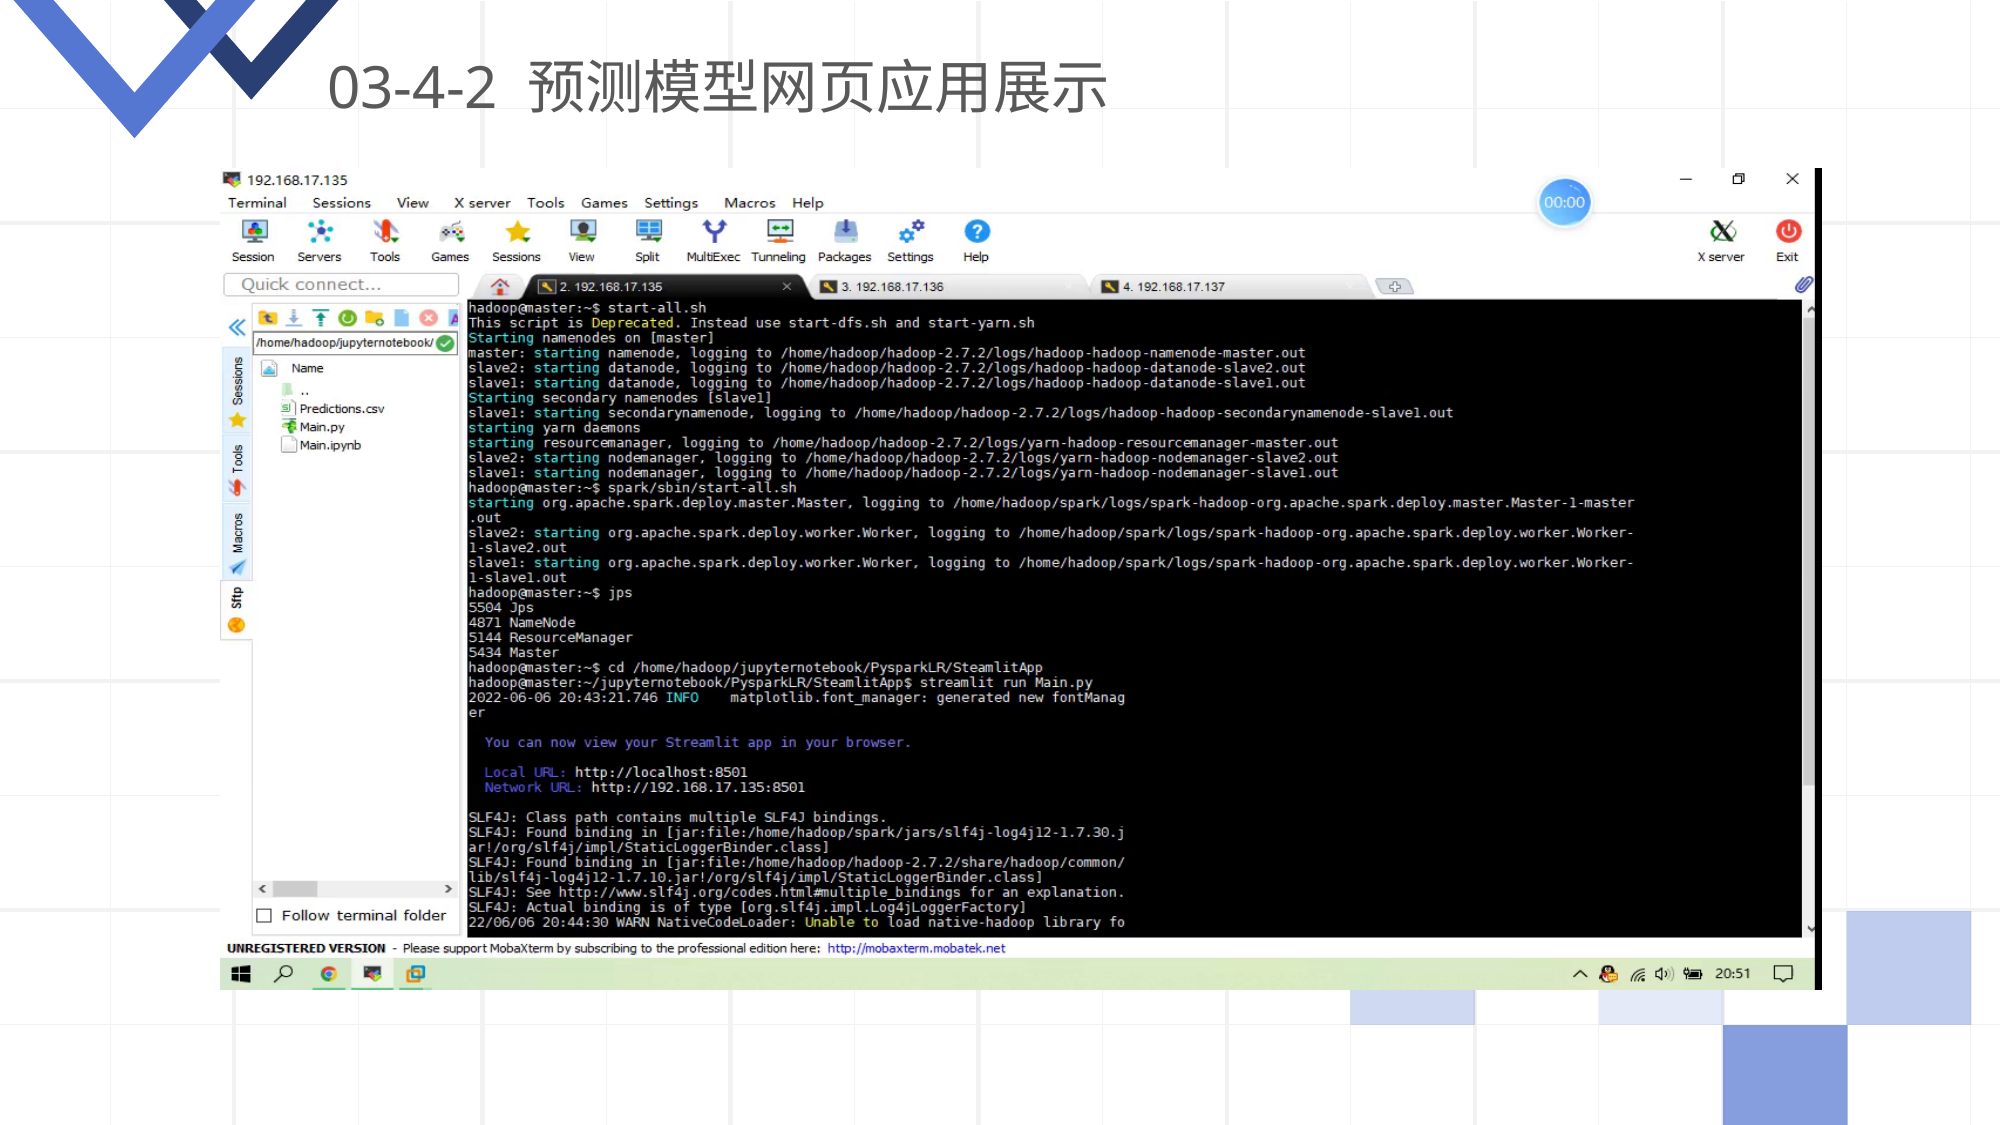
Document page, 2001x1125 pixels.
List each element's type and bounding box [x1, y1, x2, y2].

text_box [12, 0, 1260, 139]
text_box [219, 167, 1823, 991]
